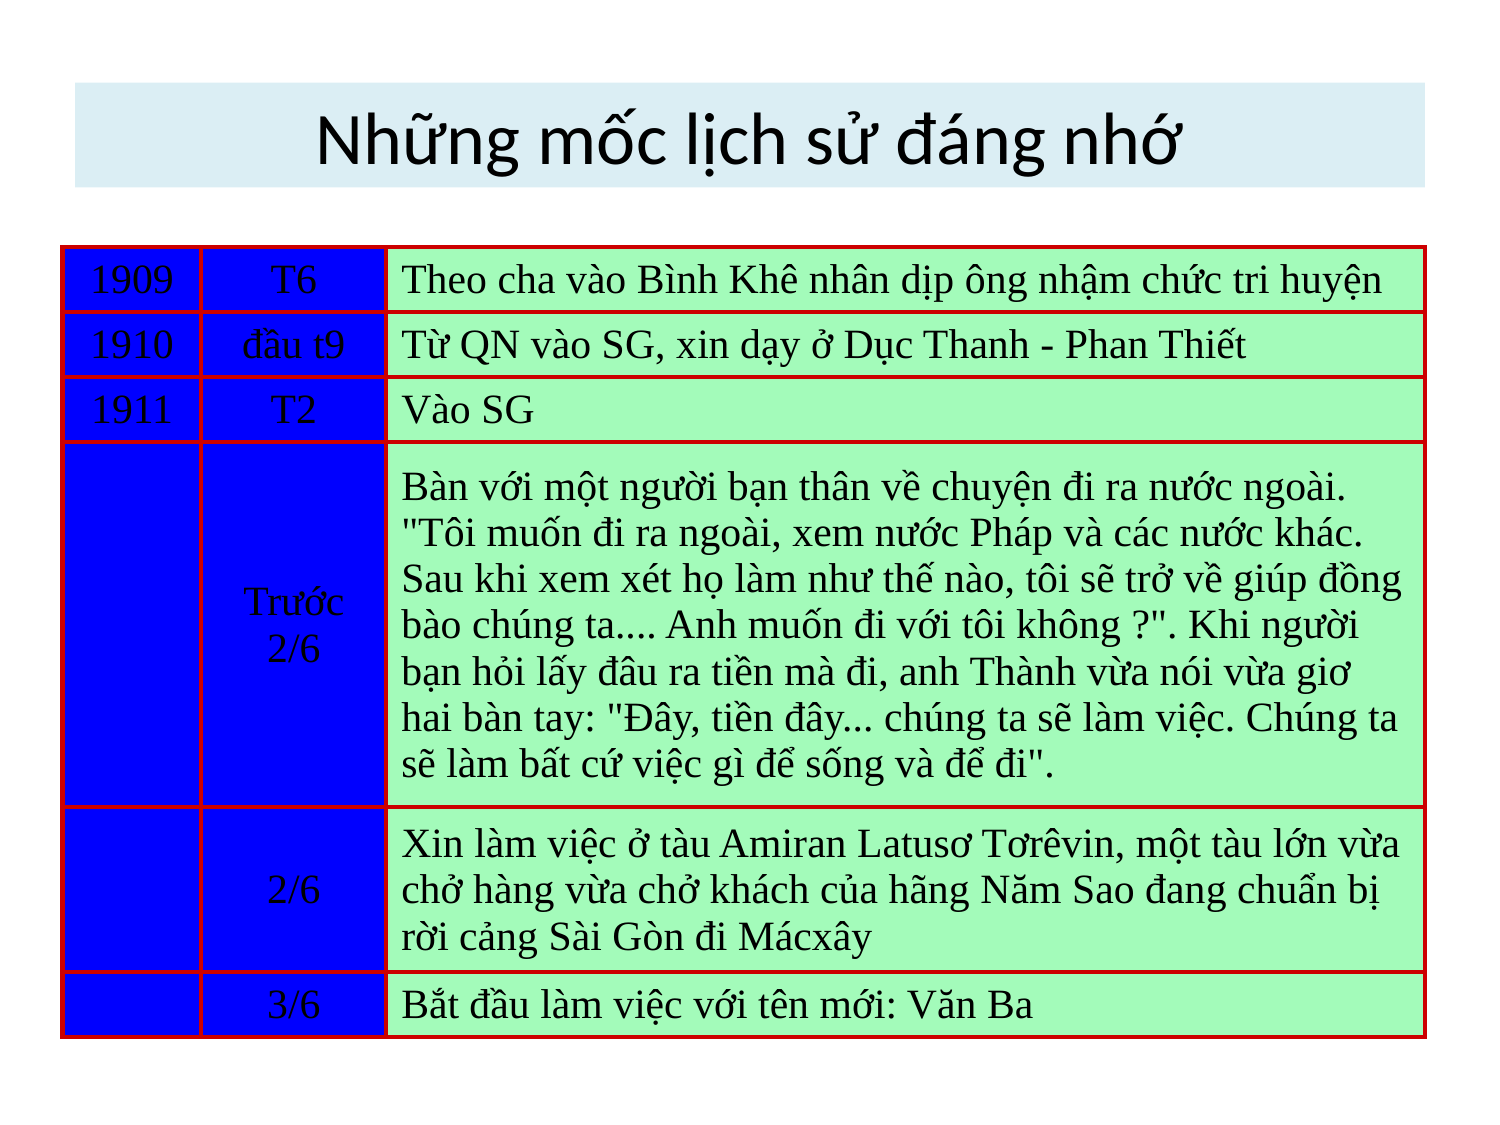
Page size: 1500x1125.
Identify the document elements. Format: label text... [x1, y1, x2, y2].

table_cell Từ QN vào SG, xin dạy ở Dục Thanh - Phan Thiết [388, 314, 1423, 375]
table_cell Xin làm việc ở tàu Amiran Latusơ Tơrêvin, một tàu lớn vừa chở hàng vừa chở khách của hãng Năm Sao đang chuẩn bị rời cảng Sài Gòn đi Mácxây [388, 809, 1423, 970]
table_cell [65, 974, 199, 1035]
table_cell Trước 2/6 [203, 444, 384, 805]
title Những mốc lịch sử đáng nhớ [75, 82, 1425, 188]
table_cell Vào SG [388, 379, 1423, 440]
table_header 1909 [65, 249, 199, 310]
table_cell đầu t9 [203, 314, 384, 375]
table_cell [65, 444, 199, 805]
table_header T6 [203, 249, 384, 310]
table_cell 1911 [65, 379, 199, 440]
table_cell 1910 [65, 314, 199, 375]
table_header Theo cha vào Bình Khê nhân dịp ông nhậm chức tri huyện [388, 249, 1423, 310]
table_cell 2/6 [203, 809, 384, 970]
table_cell T2 [203, 379, 384, 440]
table_cell Bắt đầu làm việc với tên mới: Văn Ba [388, 974, 1423, 1035]
table_cell Bàn với một người bạn thân về chuyện đi ra nước ngoài. "Tôi muốn đi ra ngoài, xem nước Pháp và các nước khác. Sau khi xem xét họ làm như thế nào, tôi sẽ trở về giúp đồng bào chúng ta.... Anh muốn đi với tôi không ?". Khi người bạn hỏi lấy đâu ra tiền mà đi, anh Thành vừa nói vừa giơ hai bàn tay: "Đây, tiền đây... chúng ta sẽ làm việc. Chúng ta sẽ làm bất cứ việc gì để sống và để đi". [388, 444, 1423, 805]
table_cell 3/6 [203, 974, 384, 1035]
table_cell [65, 809, 199, 970]
